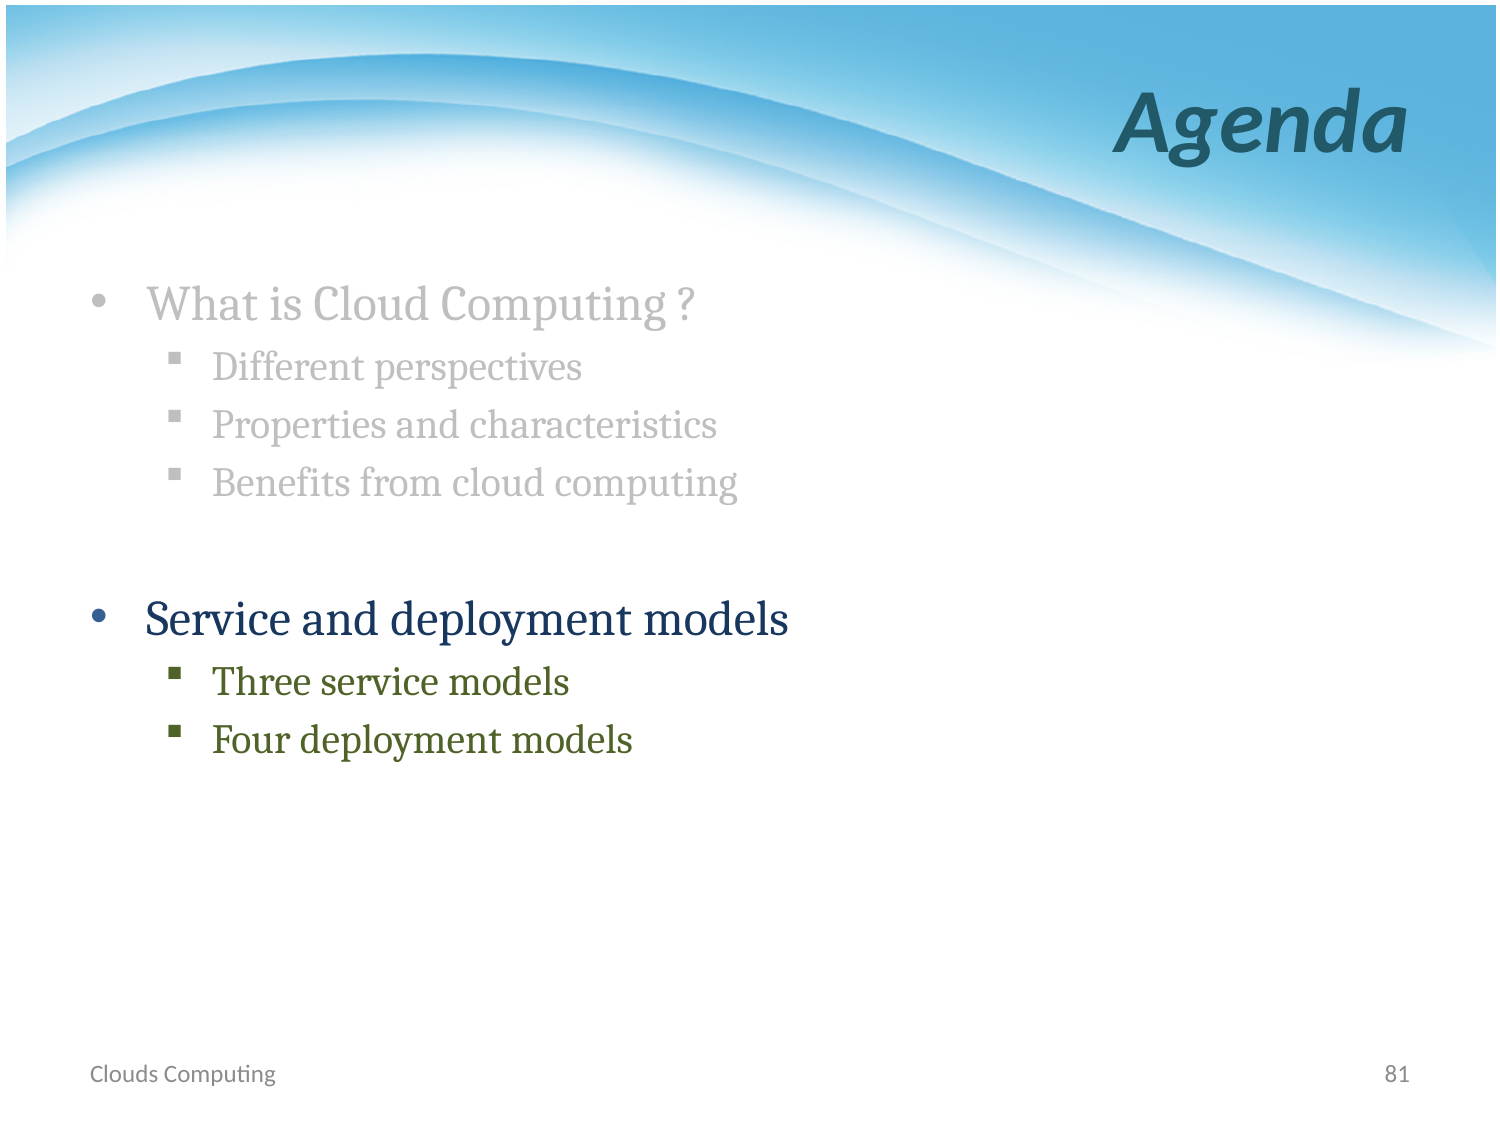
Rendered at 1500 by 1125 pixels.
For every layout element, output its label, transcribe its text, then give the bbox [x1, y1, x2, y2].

slide_number Clouds Computing [75, 1042, 425, 1103]
slide_number 81 [1074, 1042, 1425, 1103]
title Agenda [75, 45, 1425, 188]
picture [0, 0, 1500, 1125]
list What is Cloud Computing ? Different perspectives Properties and characteristics Benefits from cloud computing Service and deployment models Three service models Four deployment models [75, 262, 1425, 1005]
